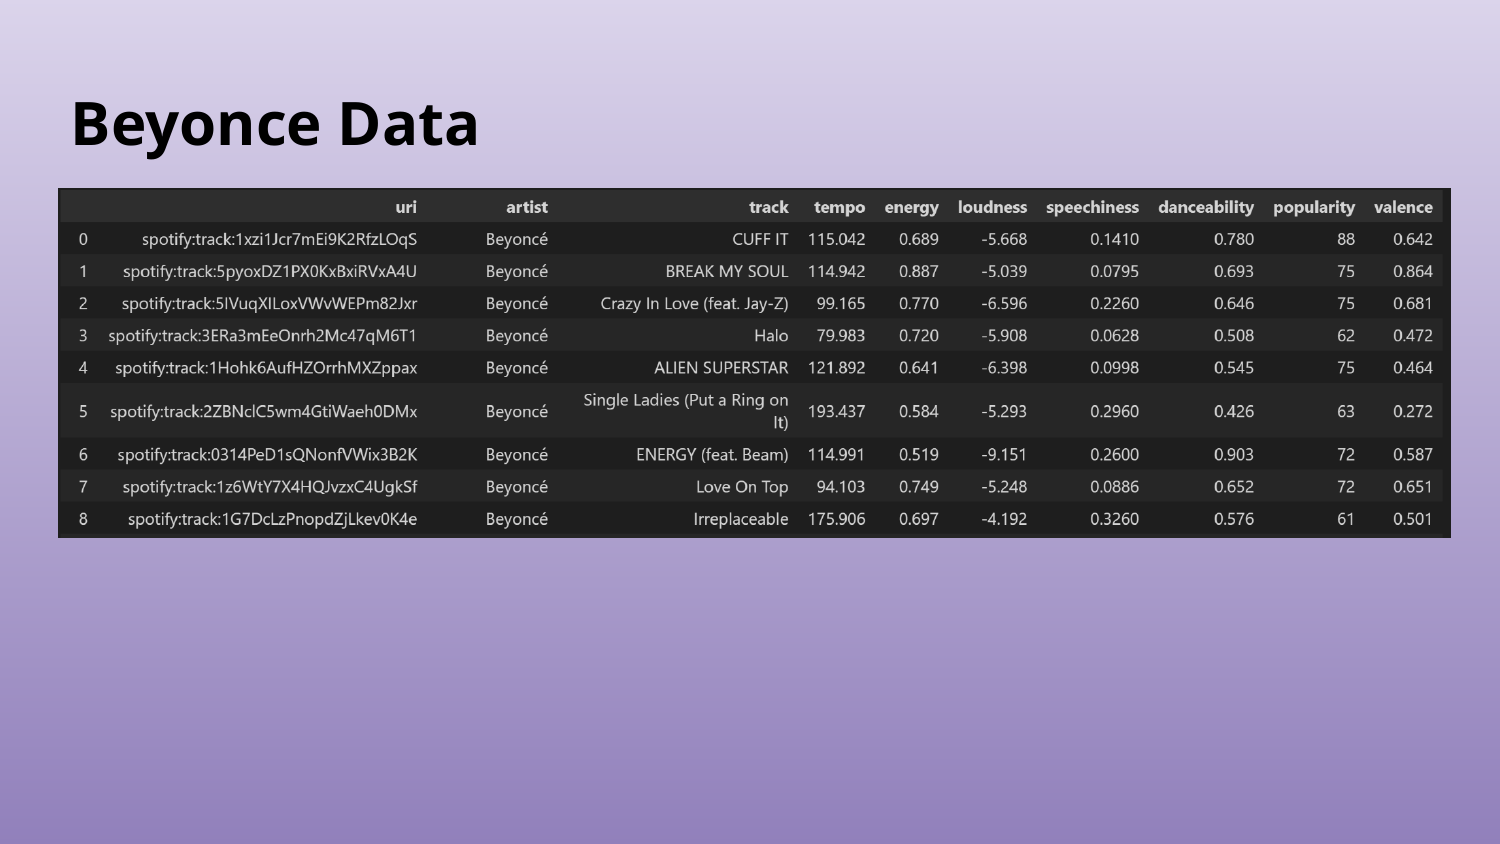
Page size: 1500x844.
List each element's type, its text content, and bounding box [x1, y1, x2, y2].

picture [58, 188, 1451, 538]
title Beyonce Data [55, 70, 1454, 173]
